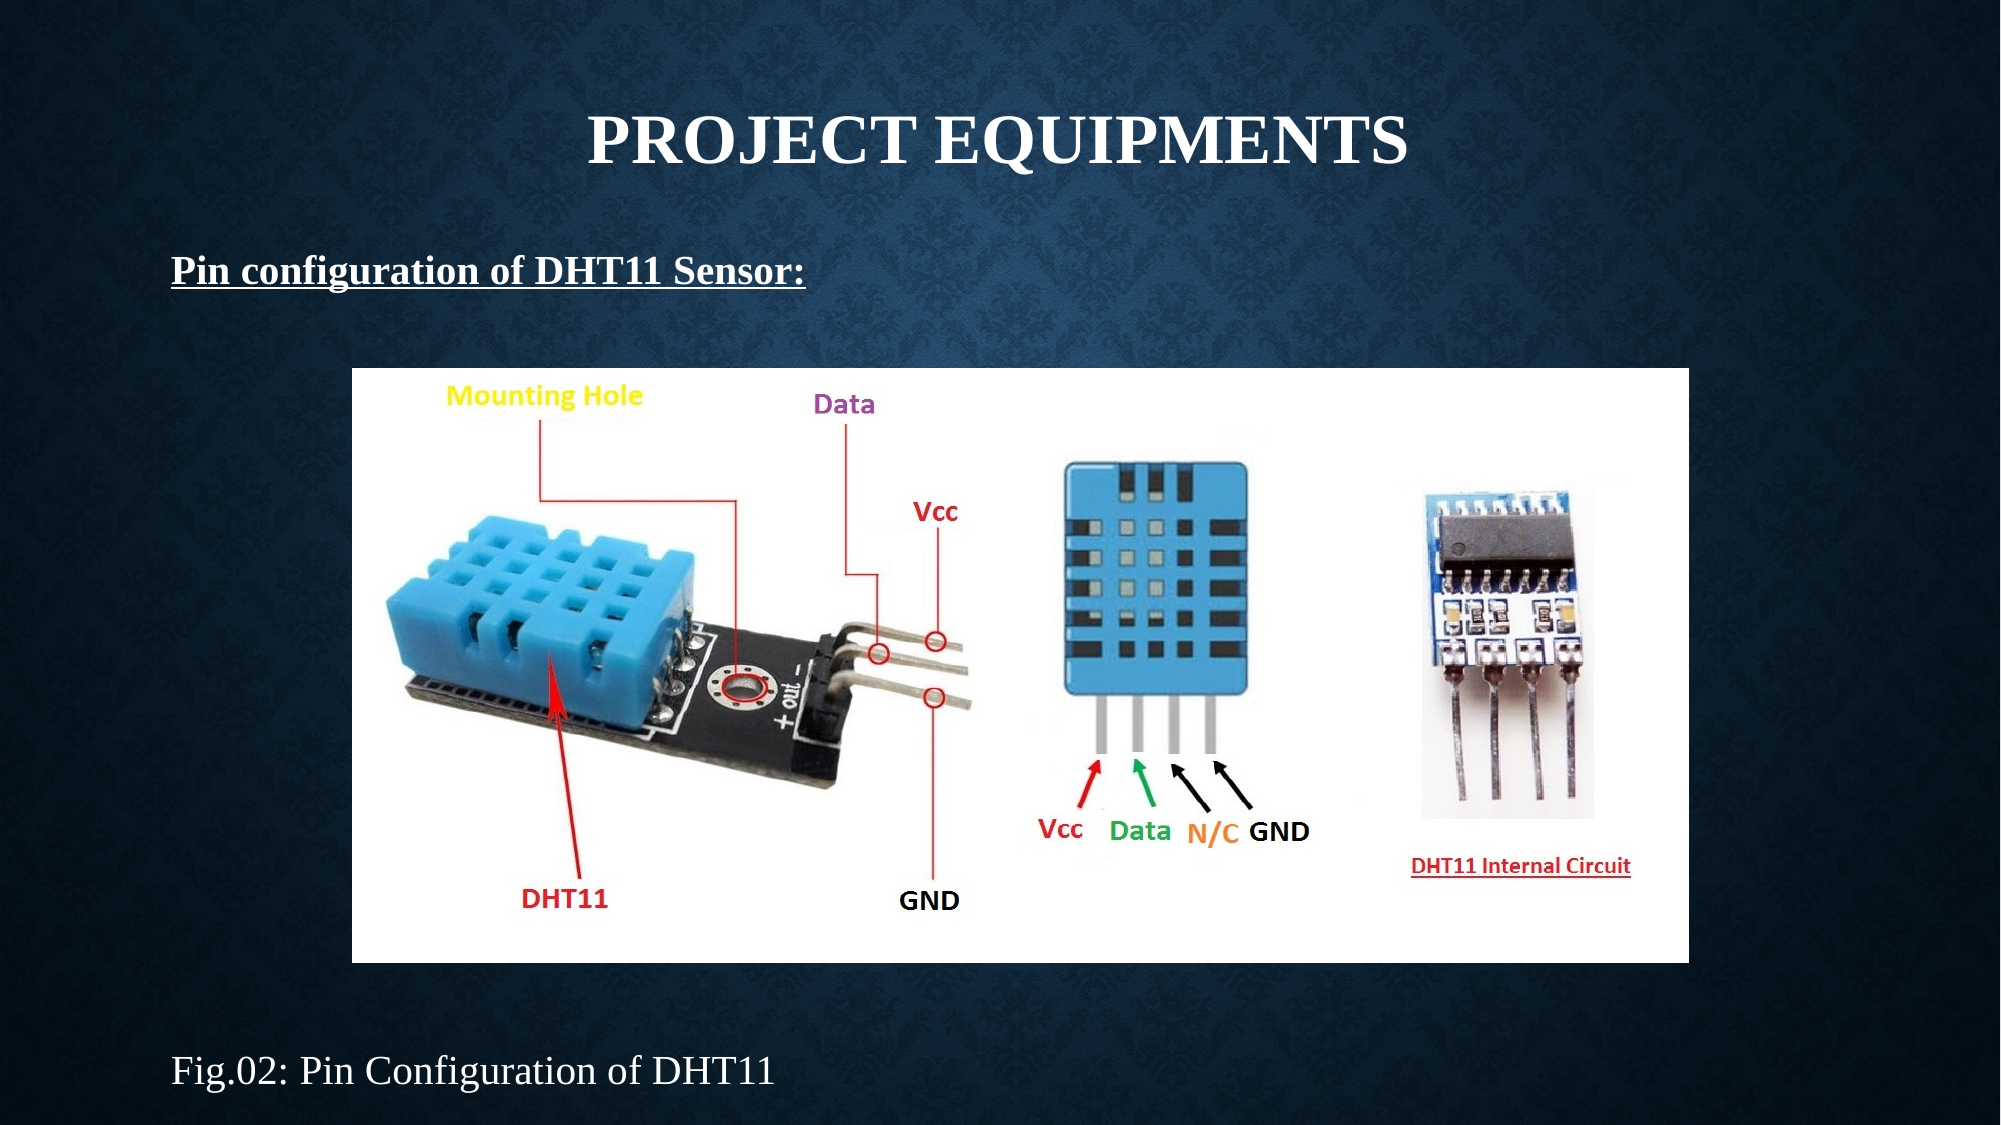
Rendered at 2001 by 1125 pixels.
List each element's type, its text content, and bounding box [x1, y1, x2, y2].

picture [352, 367, 1690, 963]
list Pin configuration of DHT11 Sensor: Fig.02: Pin Configuration of DHT11 [149, 225, 1849, 1103]
title Project Equipments [149, 68, 1849, 213]
